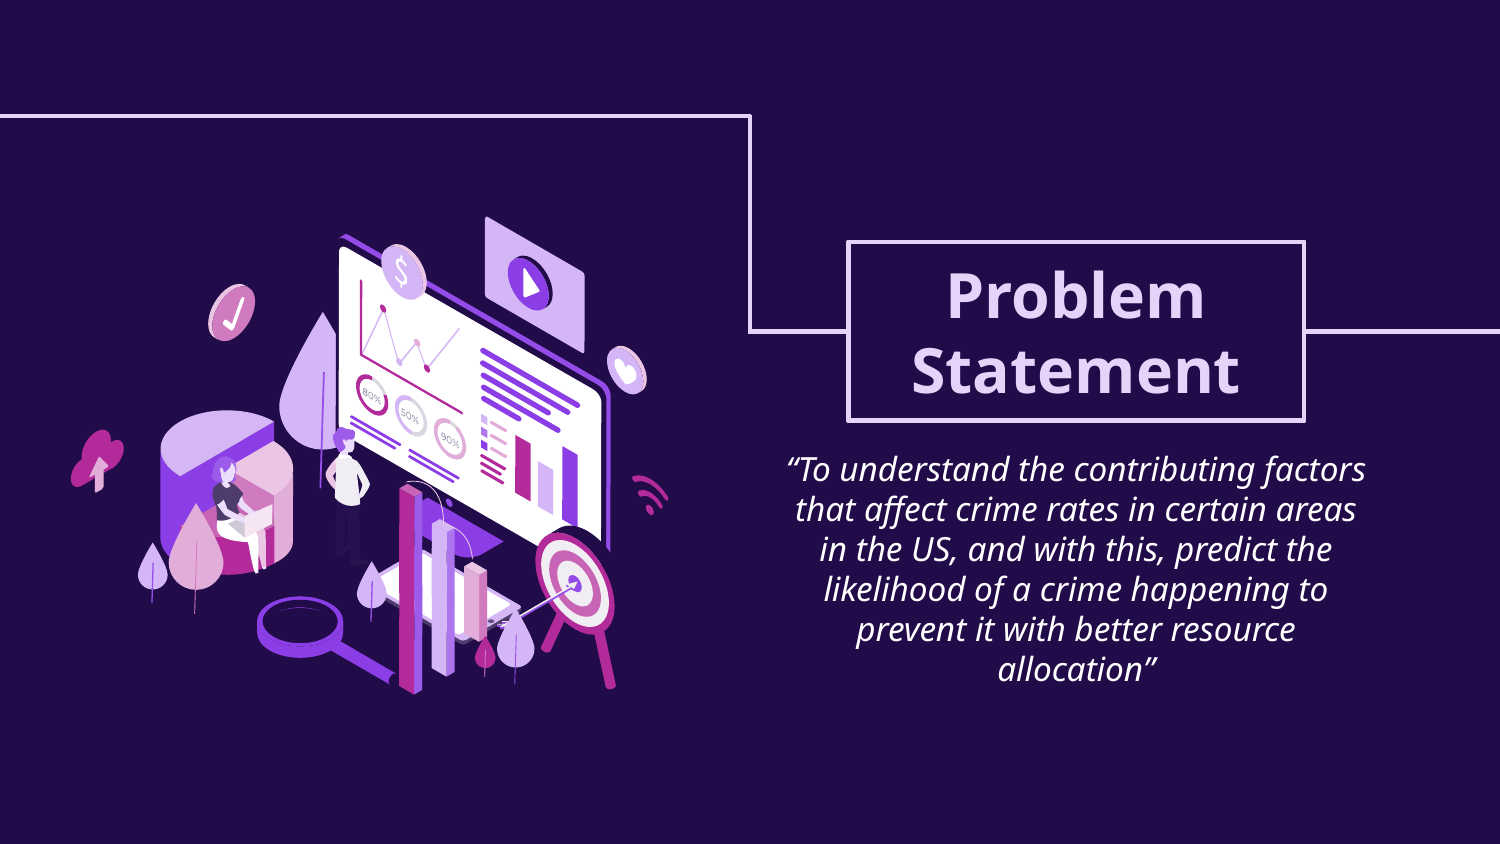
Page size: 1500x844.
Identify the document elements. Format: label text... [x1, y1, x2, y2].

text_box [70, 216, 669, 695]
title Problem Statement [846, 240, 1306, 423]
subtitle “To understand the contributing factors that affect crime rates in certain areas in the US, and with this, predict the likelihood of a crime happening to prevent it with better resource allocation” [763, 433, 1390, 818]
